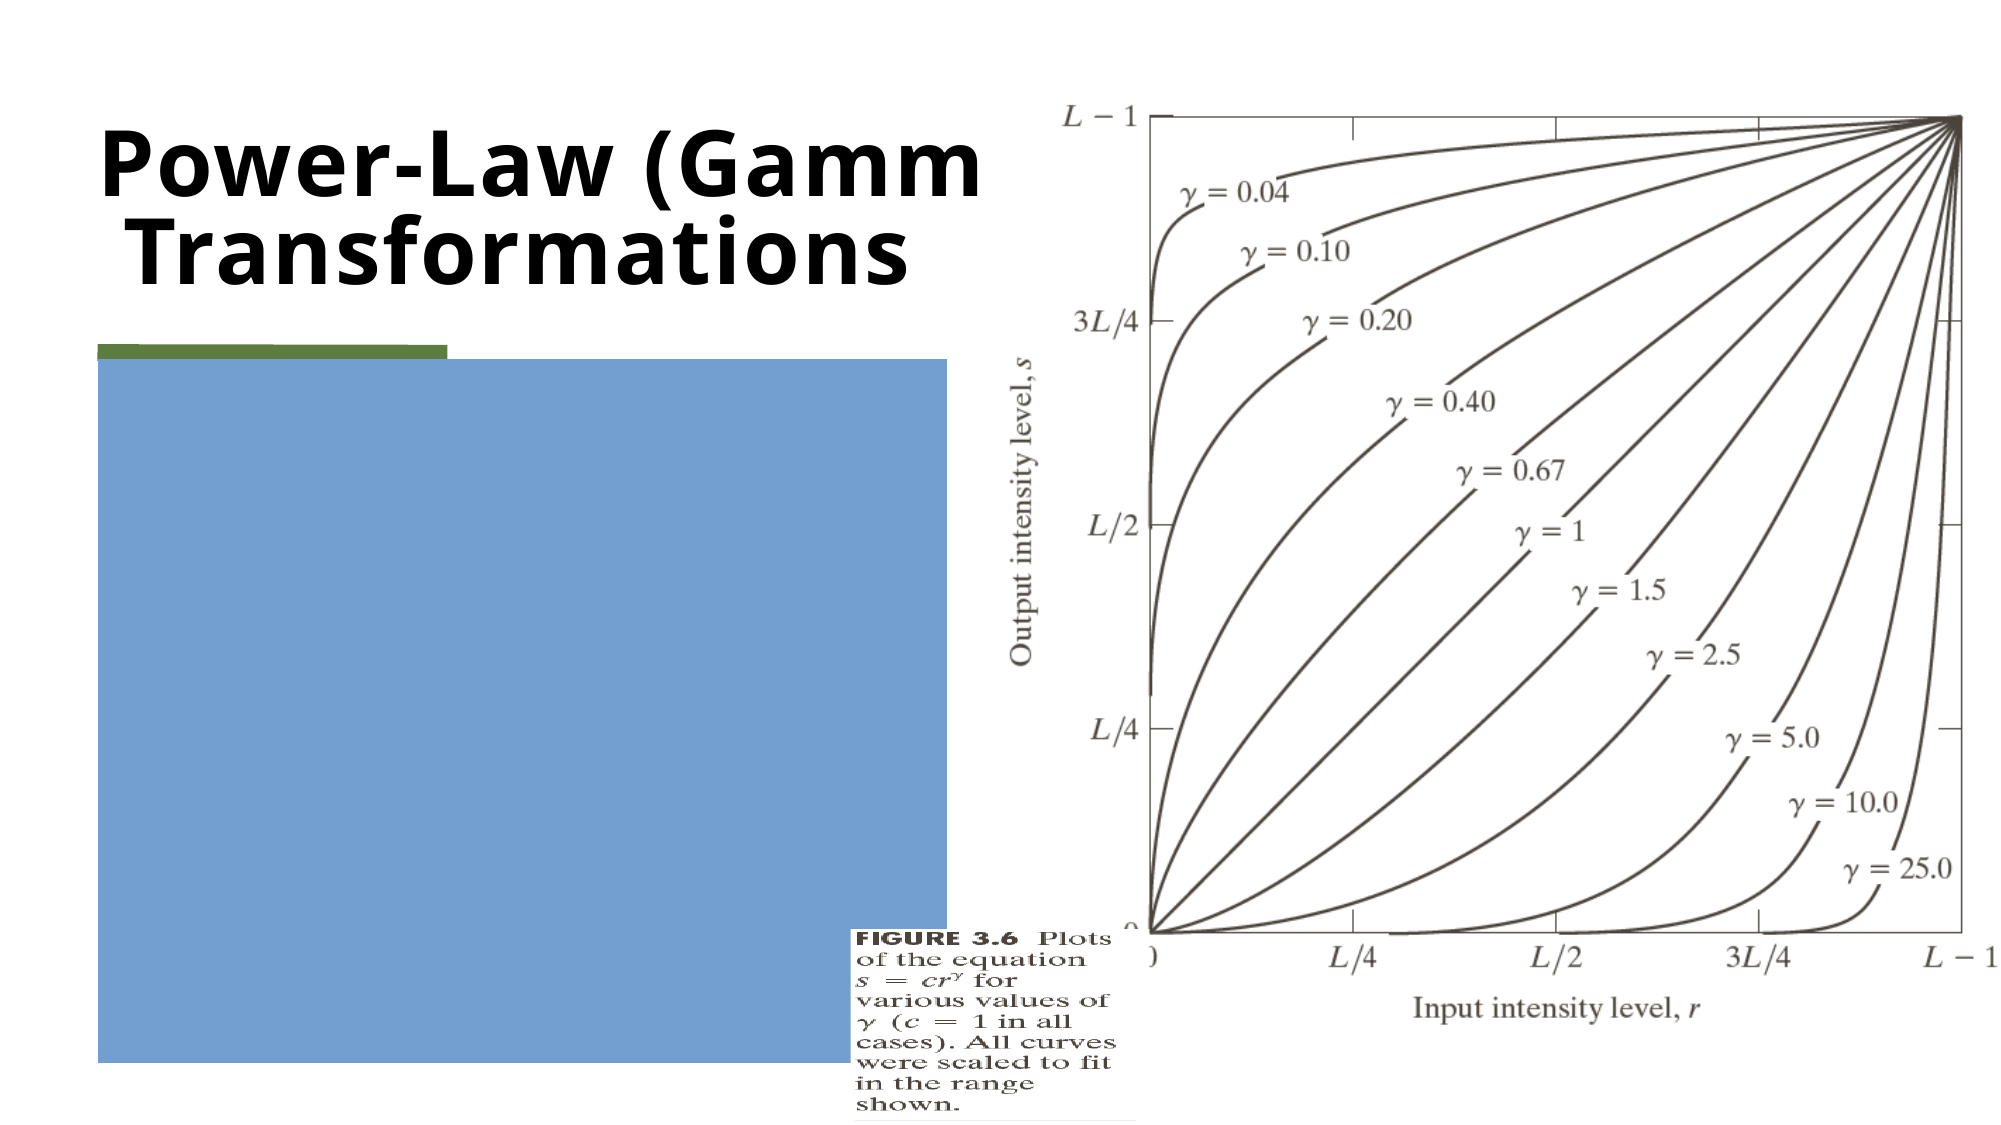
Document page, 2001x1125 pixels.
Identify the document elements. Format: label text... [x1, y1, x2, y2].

picture [850, 94, 2000, 1125]
title Power-Law (Gamma) Transformations [97, 154, 989, 413]
